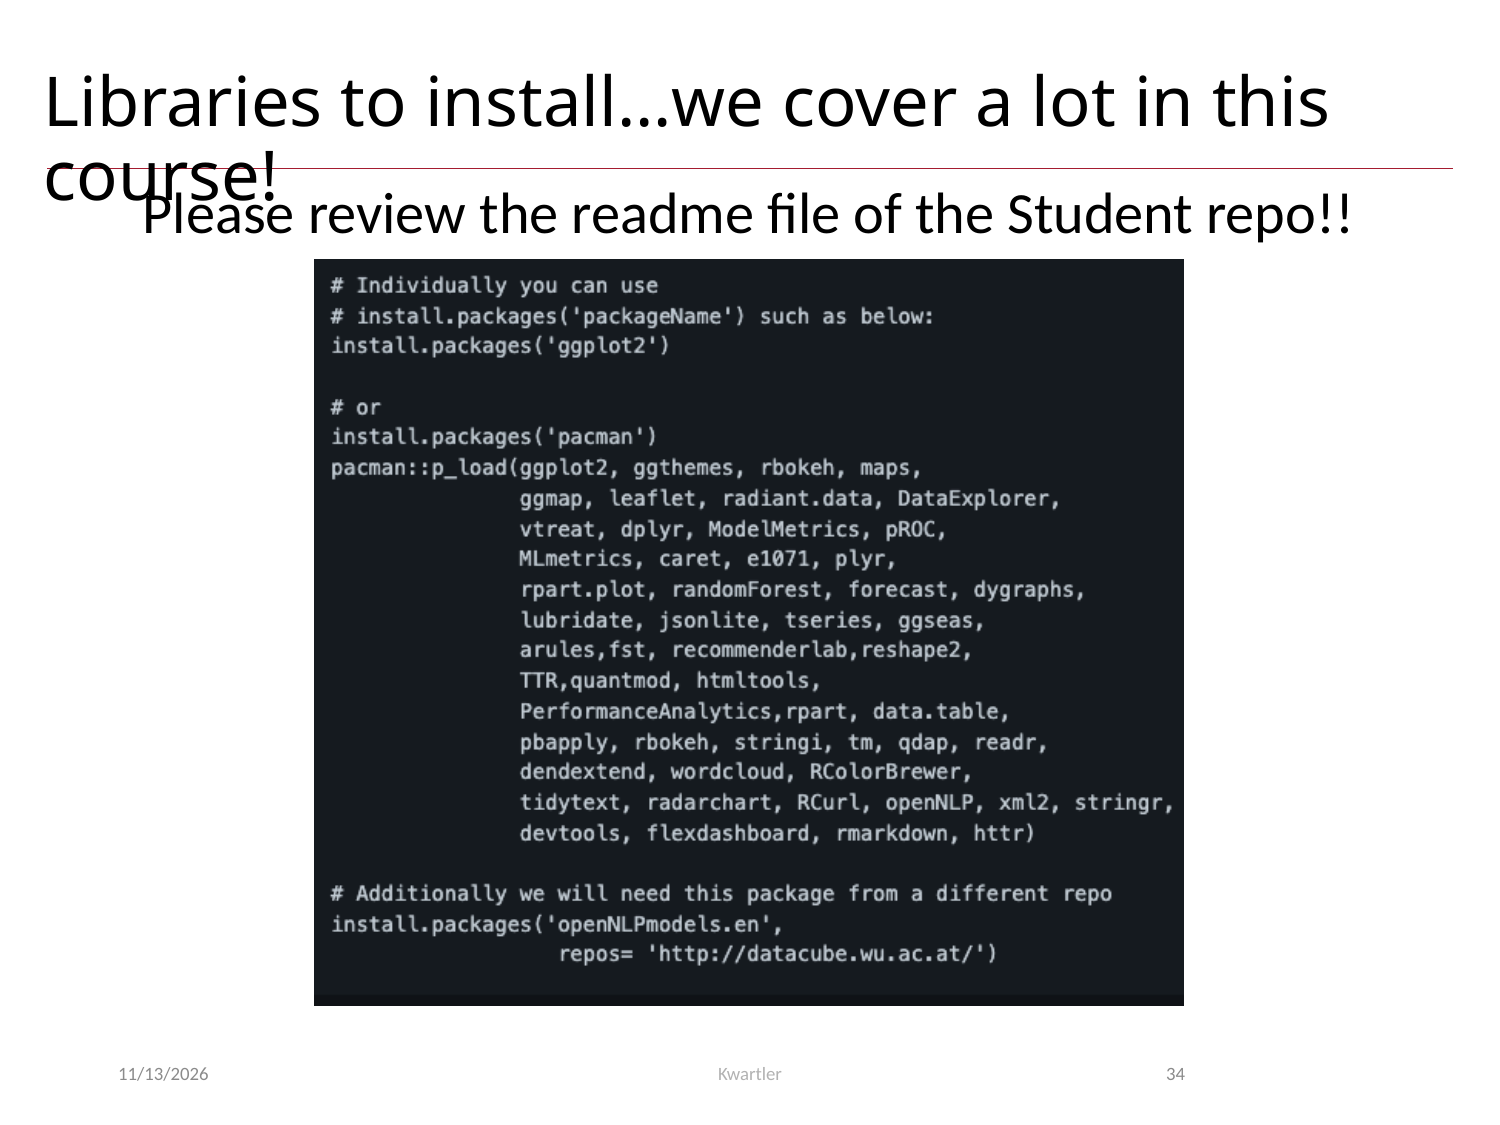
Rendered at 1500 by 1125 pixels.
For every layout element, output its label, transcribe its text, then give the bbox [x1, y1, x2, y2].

picture [314, 259, 1184, 1006]
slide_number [103, 1042, 441, 1103]
text_box Please review the readme file of the Student repo!! [128, 167, 1370, 252]
slide_number 34 [1059, 1042, 1200, 1103]
title Libraries to install…we cover a lot in this course! [28, 59, 1500, 157]
footer Kwartler [496, 1042, 1004, 1103]
